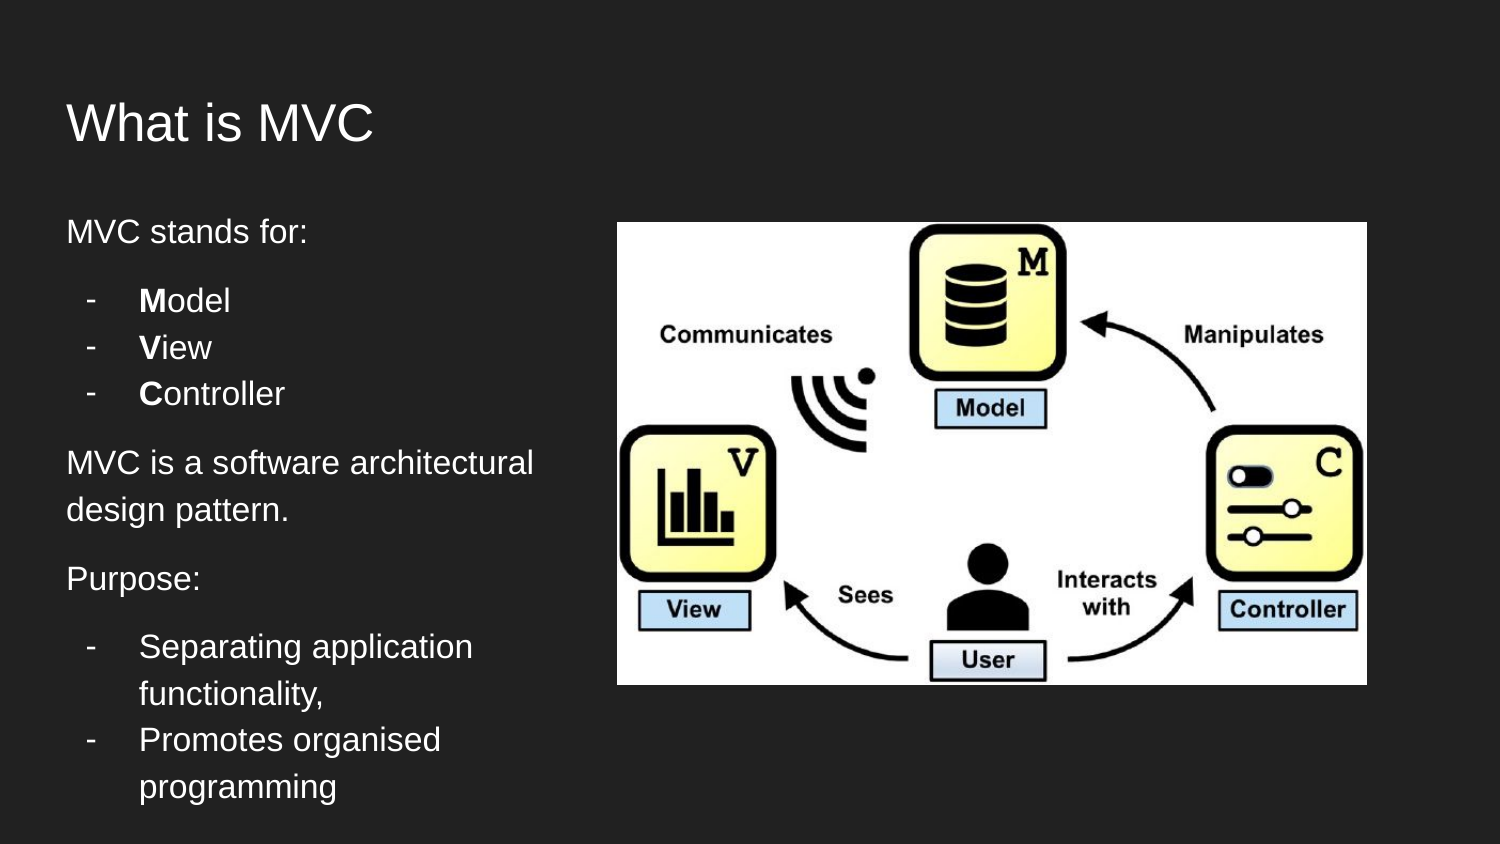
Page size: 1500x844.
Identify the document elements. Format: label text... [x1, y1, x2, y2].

title What is MVC [51, 72, 1449, 167]
picture [617, 222, 1367, 686]
list MVC stands for: Model View Controller MVC is a software architectural design pattern. Purpose: Separating application functionality, Promotes organised programming [51, 189, 601, 826]
